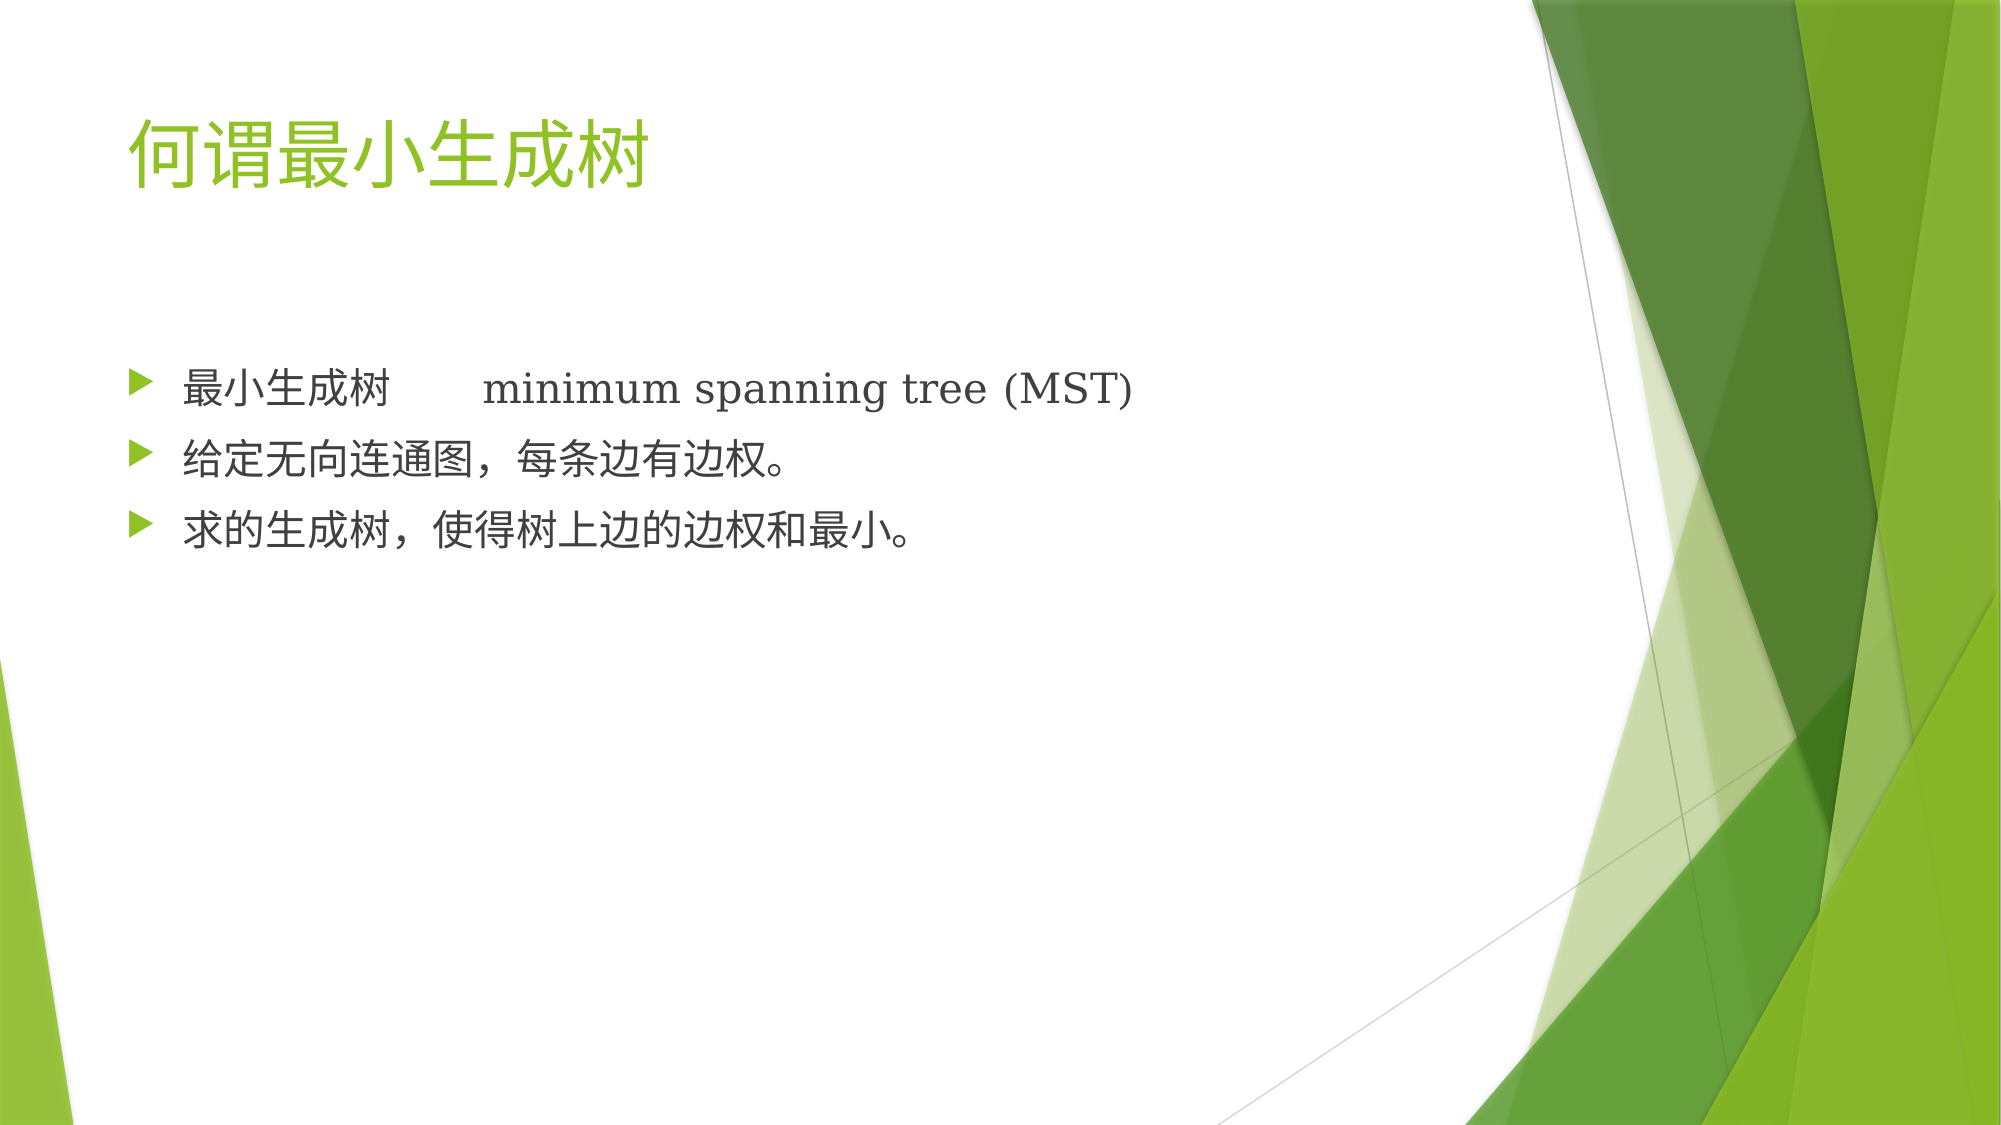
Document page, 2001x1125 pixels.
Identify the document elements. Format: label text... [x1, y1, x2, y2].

title 何谓最小生成树 [111, 99, 1522, 317]
